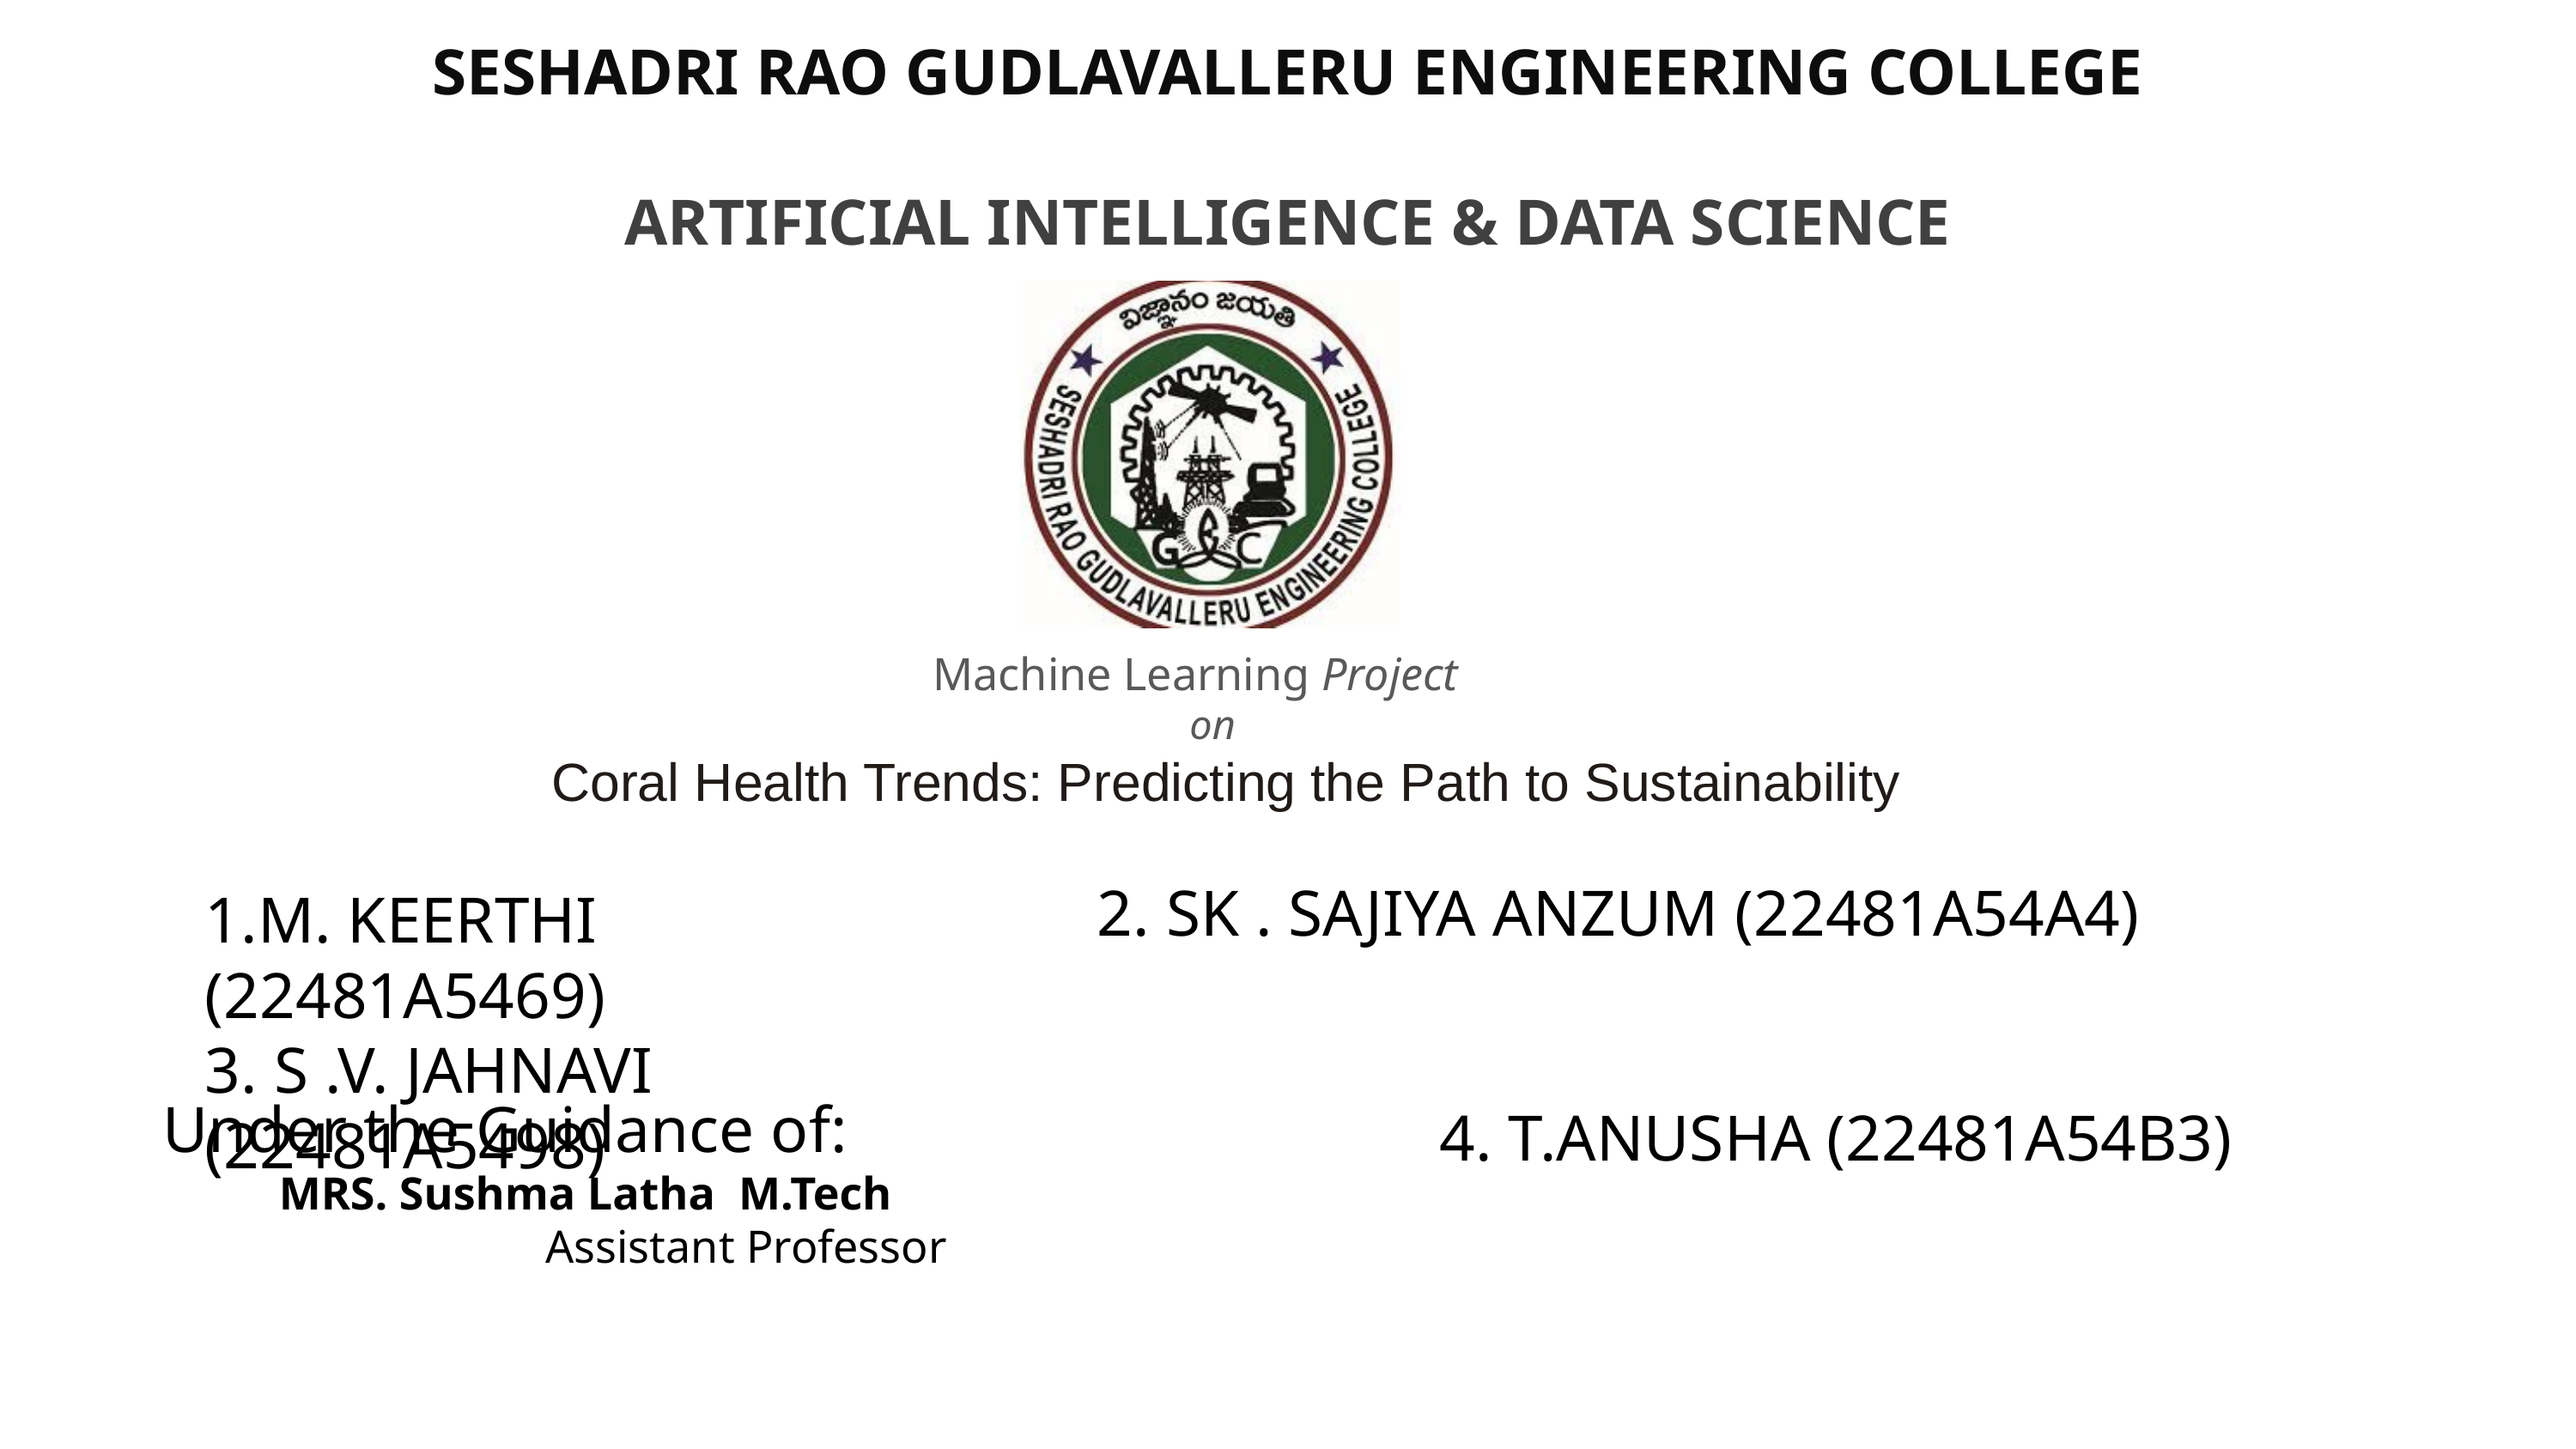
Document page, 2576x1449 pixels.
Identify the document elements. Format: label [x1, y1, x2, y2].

text_box [1097, 881, 2372, 1099]
text_box [162, 1097, 968, 1348]
text_box [1019, 288, 1401, 628]
text_box [14, 33, 2562, 278]
text_box [204, 888, 1010, 1057]
text_box [410, 651, 2099, 836]
